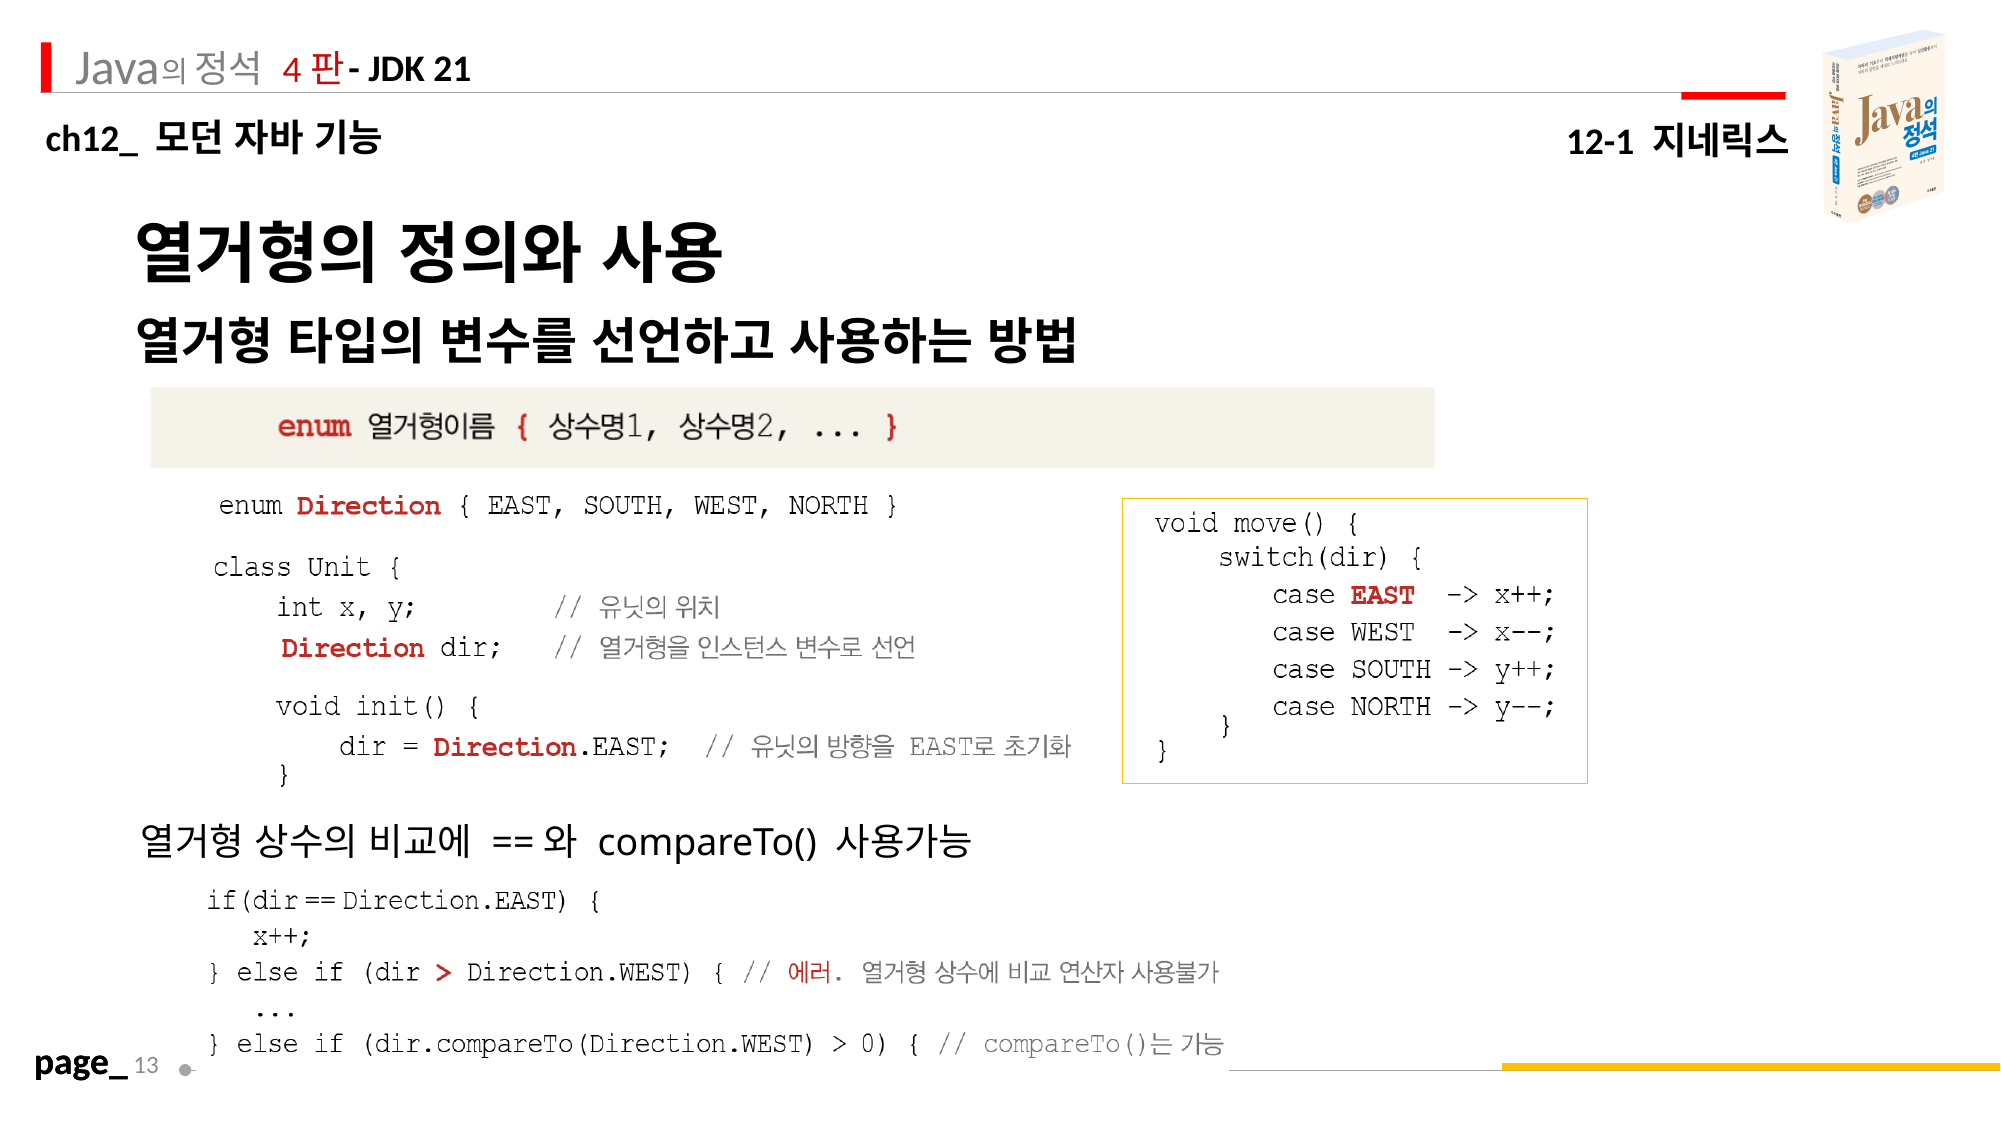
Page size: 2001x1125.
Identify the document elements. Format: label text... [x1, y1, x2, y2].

text_box page_ [19, 1030, 145, 1090]
text_box 열거형 상수의 비교에 ==와 compareTo() 사용가능 [126, 810, 1569, 871]
text_box 열거형의 정의와 사용 [119, 203, 1841, 298]
slide_number 13 [106, 1033, 174, 1094]
picture [136, 366, 1459, 802]
picture [1819, 26, 1950, 228]
picture [1122, 498, 1588, 784]
picture [196, 875, 1229, 1072]
text_box 열거형 타입의 변수를 선언하고 사용하는 방법 [121, 301, 2000, 377]
text_box 12-1 지네릭스 [1249, 109, 1805, 169]
